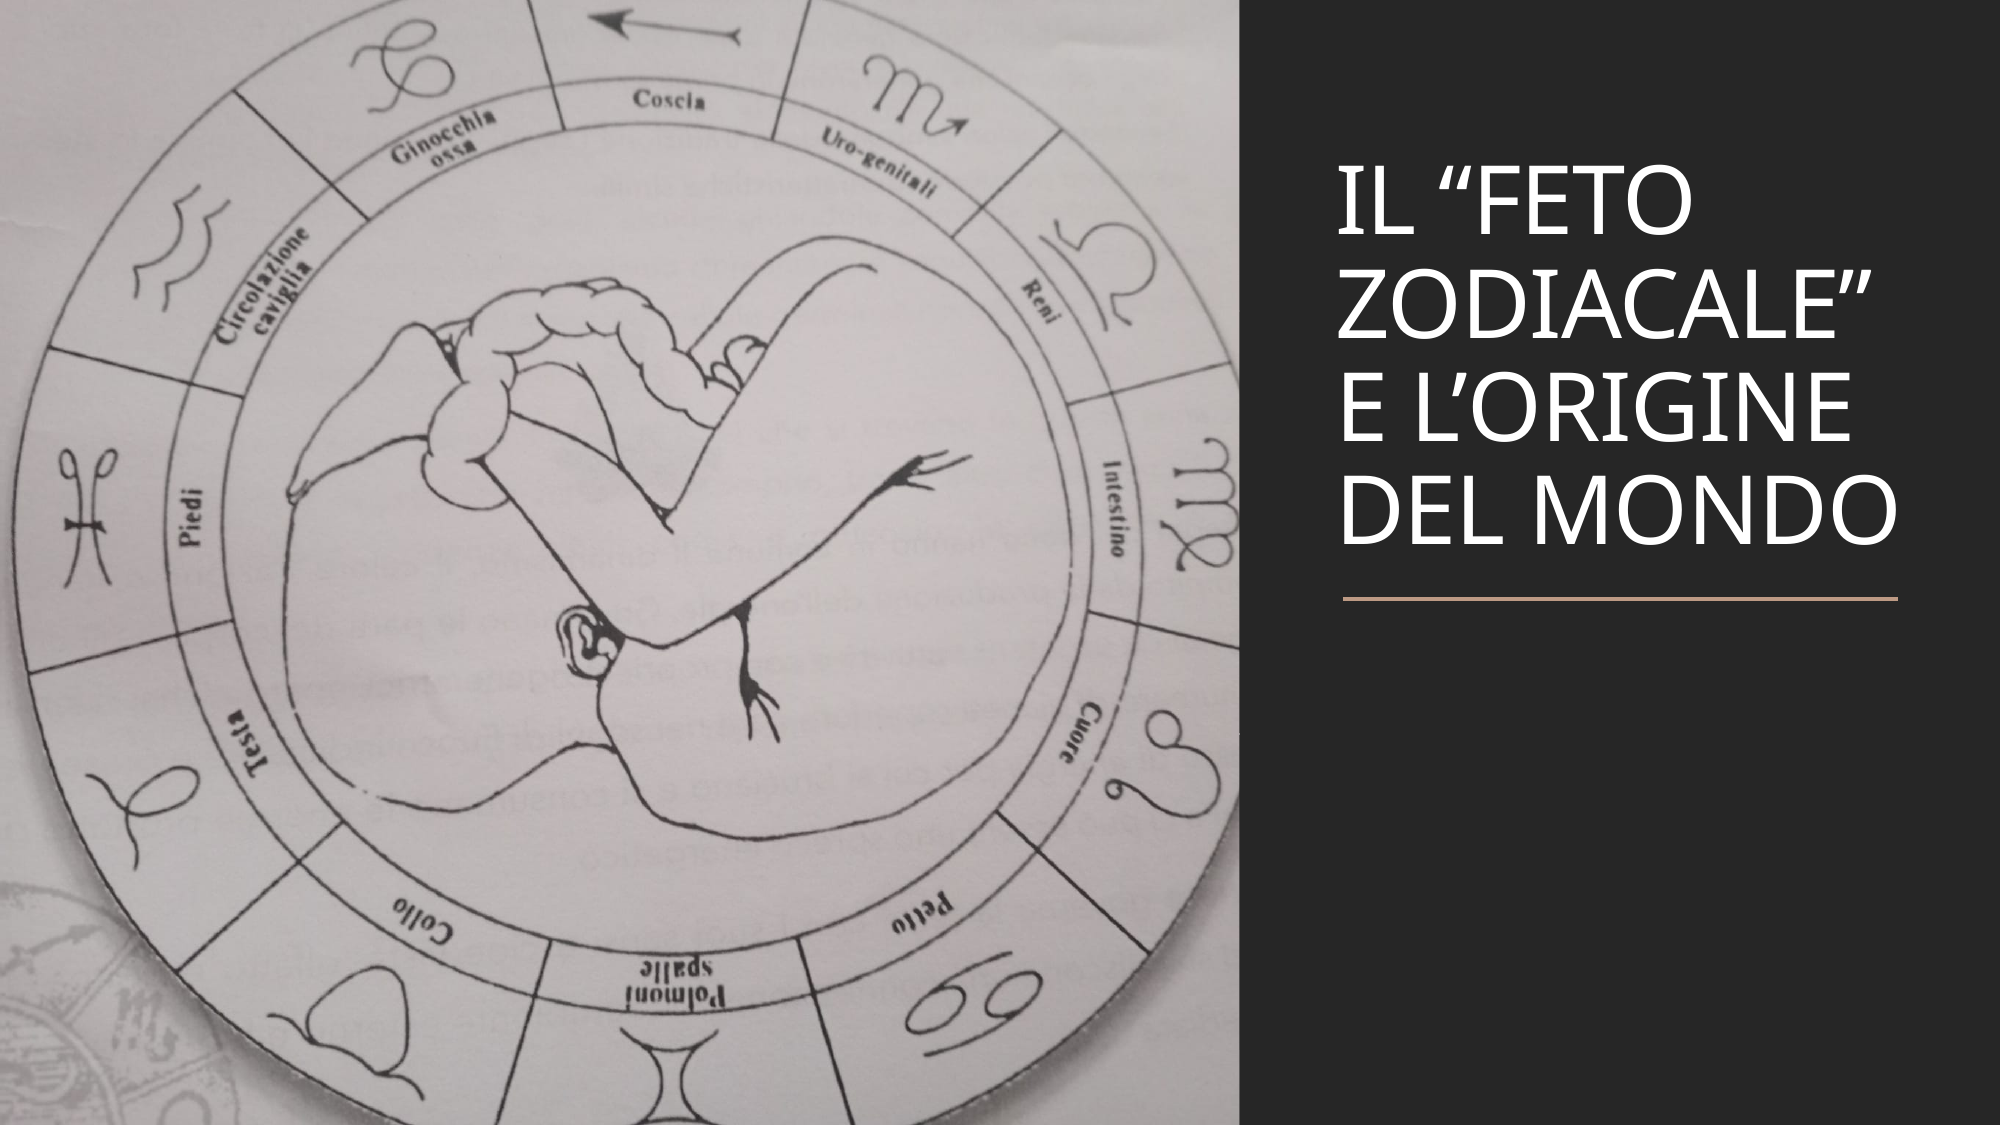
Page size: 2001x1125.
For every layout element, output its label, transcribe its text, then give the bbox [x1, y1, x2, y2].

text_box [1245, 0, 2000, 1125]
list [0, 0, 1241, 1125]
title IL “FETO ZODIACALE” E L’ORIGINE DEL MONDO [1320, 104, 1921, 573]
